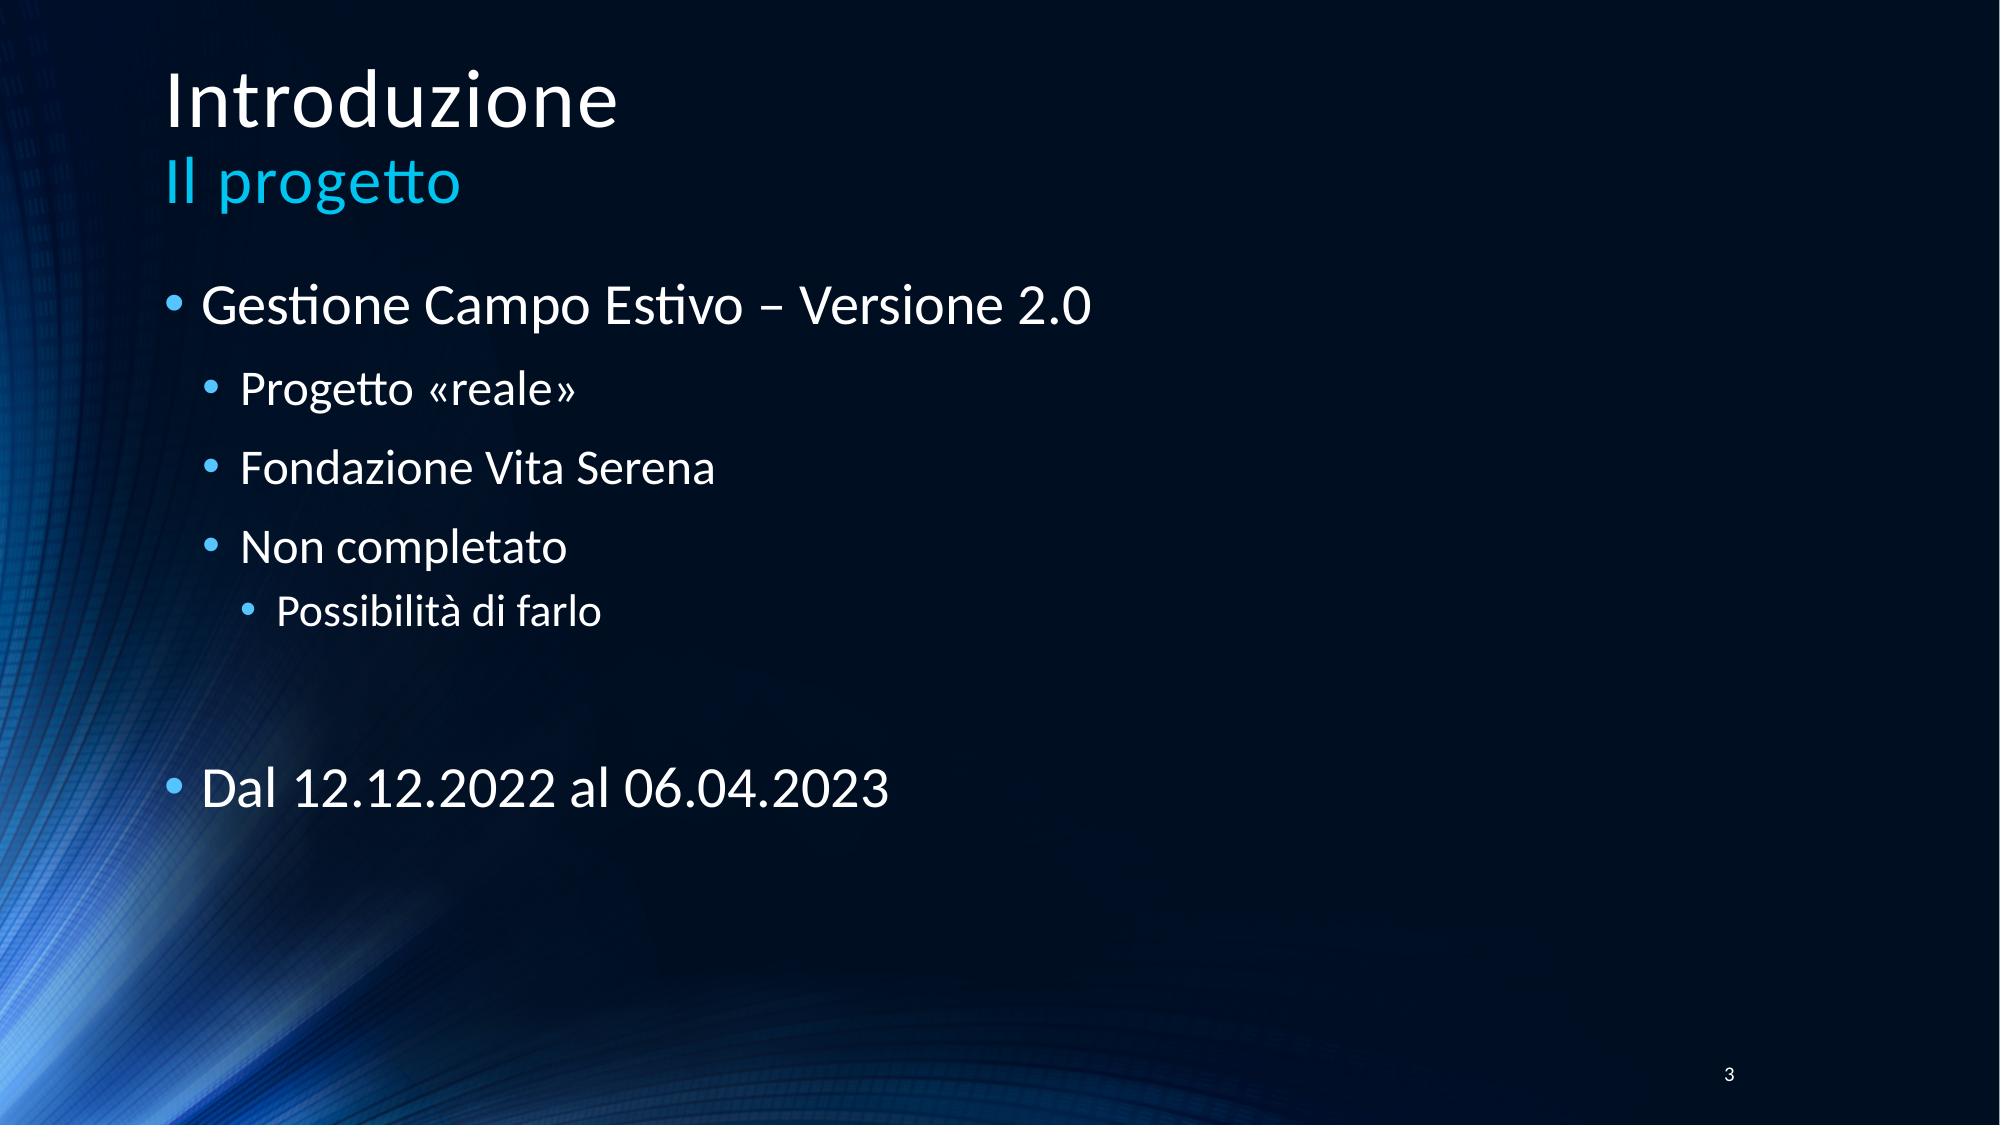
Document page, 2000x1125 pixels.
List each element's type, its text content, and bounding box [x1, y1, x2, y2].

list Gestione Campo Estivo – Versione 2.0 Progetto «reale» Fondazione Vita Serena Non completato Possibilità di farlo Dal 12.12.2022 al 06.04.2023 [149, 267, 1718, 943]
title Introduzione Il progetto [149, 0, 1650, 225]
slide_number 3 [1612, 1050, 1750, 1096]
picture [0, 0, 2000, 1125]
